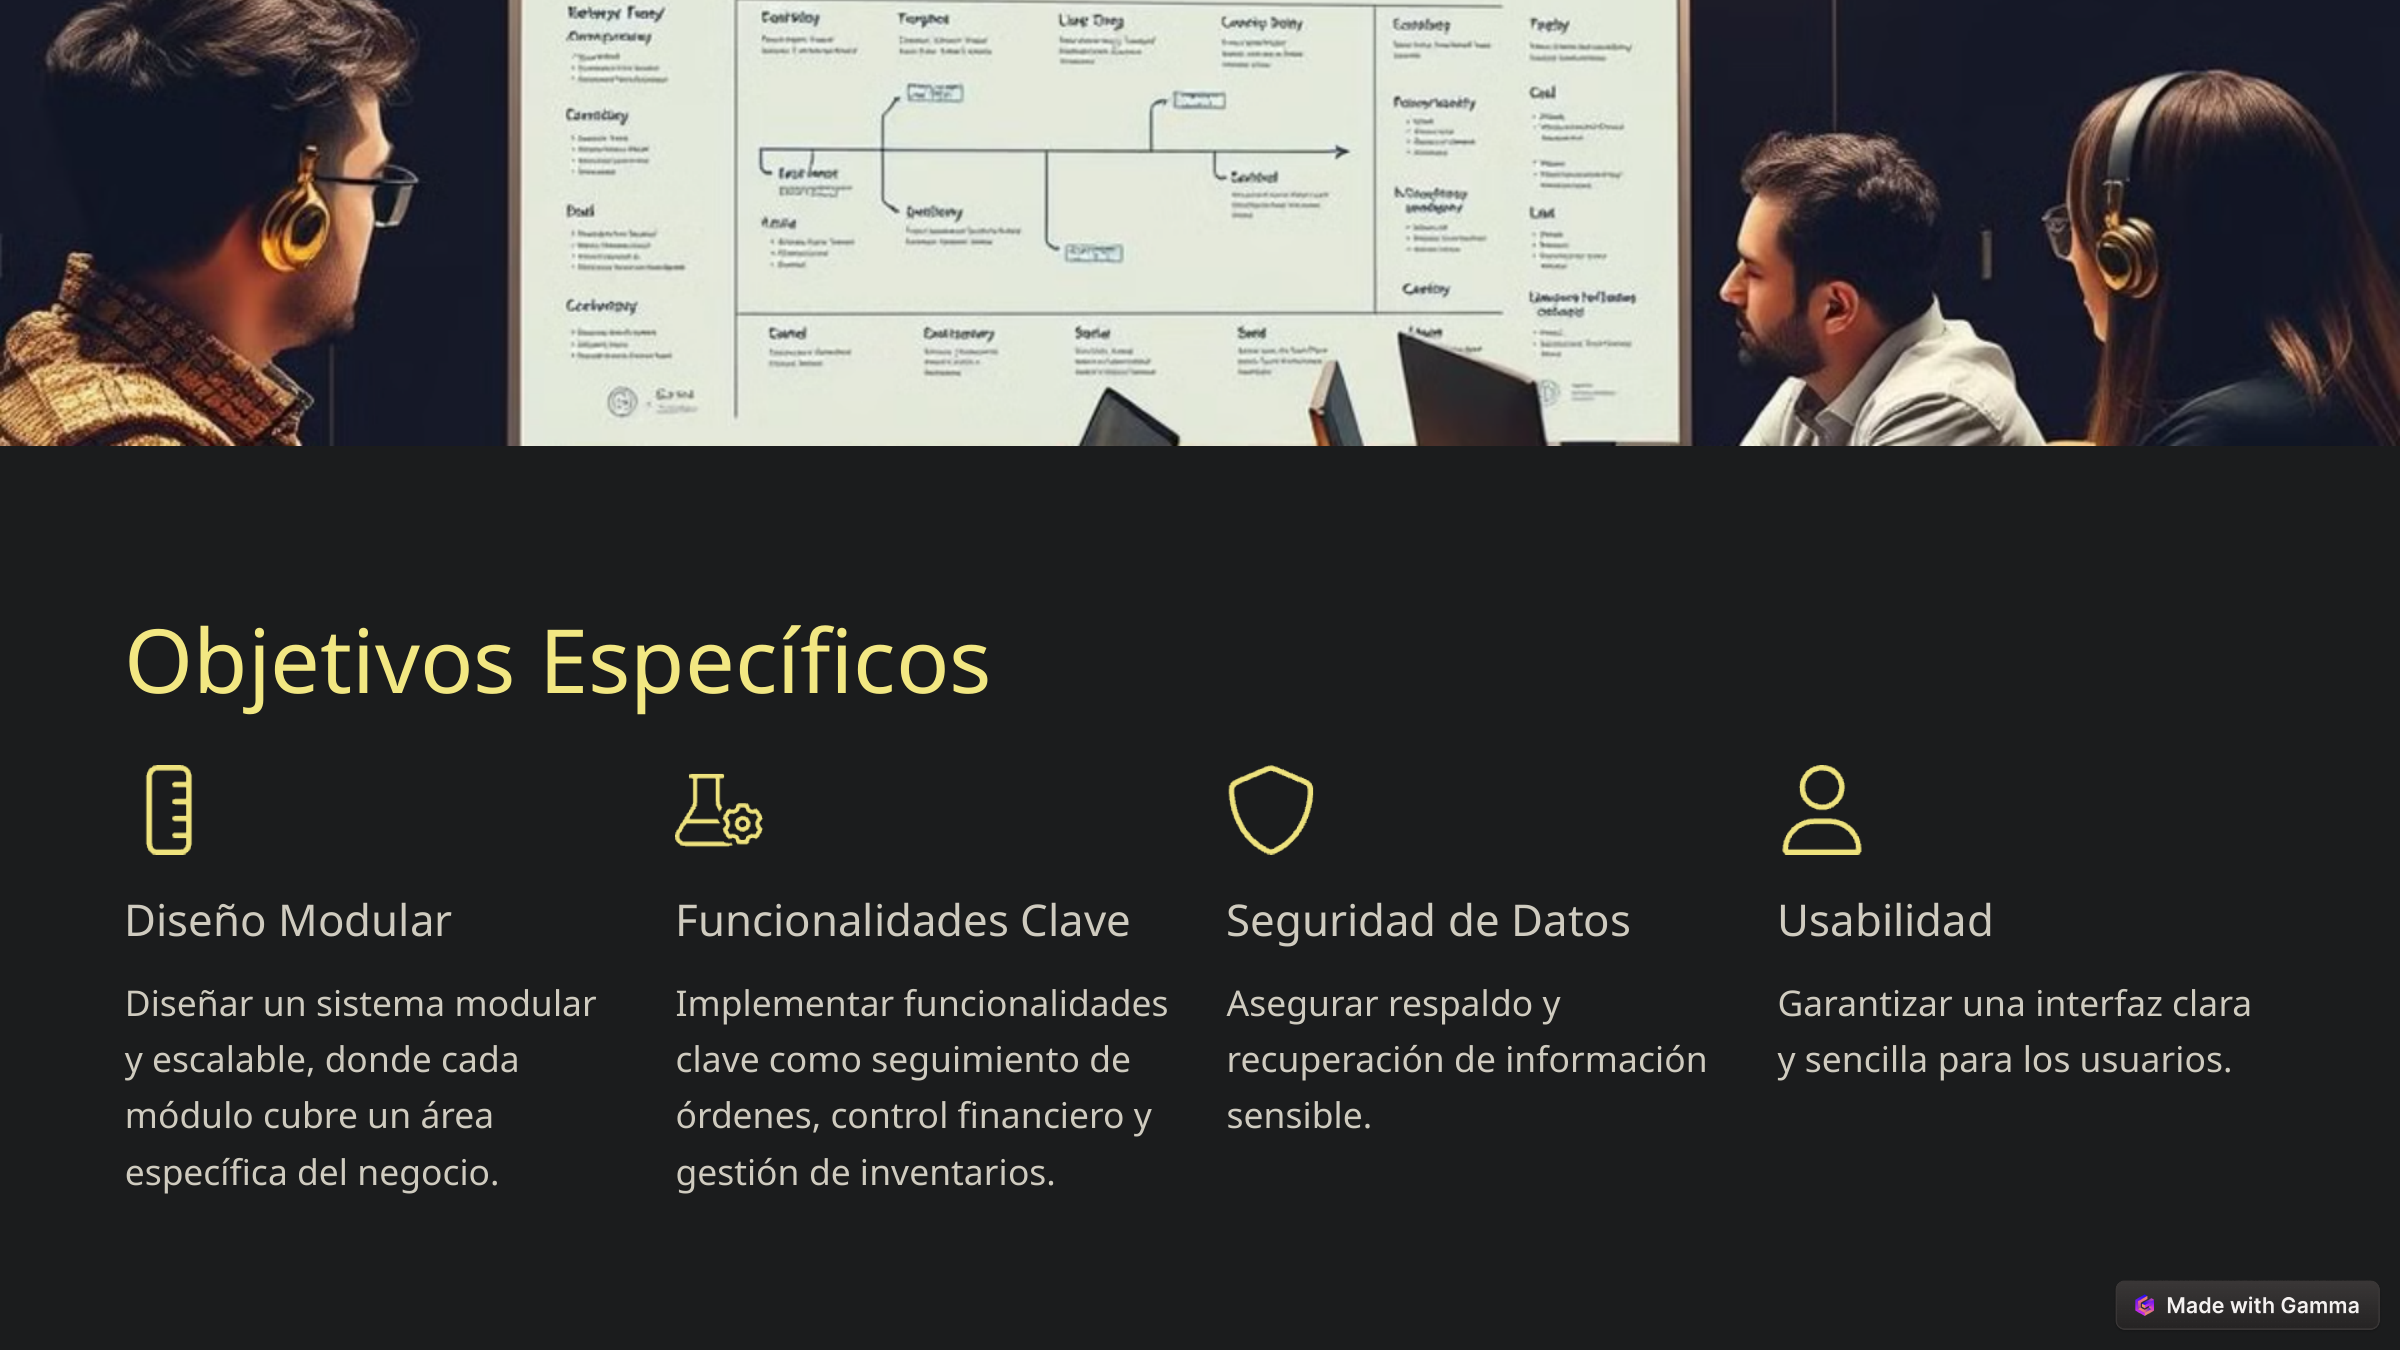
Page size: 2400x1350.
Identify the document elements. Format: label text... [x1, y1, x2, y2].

text_box Implementar funcionalidades clave como seguimiento de órdenes, control financiero y gestión de inventarios. [675, 967, 1174, 1196]
text_box Usabilidad [1777, 890, 2224, 946]
text_box Diseño Modular [124, 890, 571, 946]
text_box Seguridad de Datos [1226, 890, 1673, 946]
picture [1777, 765, 1867, 855]
picture [2106, 1271, 2389, 1339]
picture [675, 765, 765, 855]
text_box Funcionalidades Clave [675, 890, 1163, 946]
text_box Objetivos Específicos [124, 600, 1043, 712]
text_box Garantizar una interfaz clara y sencilla para los usuarios. [1777, 967, 2276, 1082]
text_box Diseñar un sistema modular y escalable, donde cada módulo cubre un área específica del negocio. [124, 967, 623, 1196]
picture [0, 0, 2400, 446]
picture [124, 765, 214, 855]
text_box Asegurar respaldo y recuperación de información sensible. [1226, 967, 1725, 1139]
picture [1226, 765, 1316, 855]
